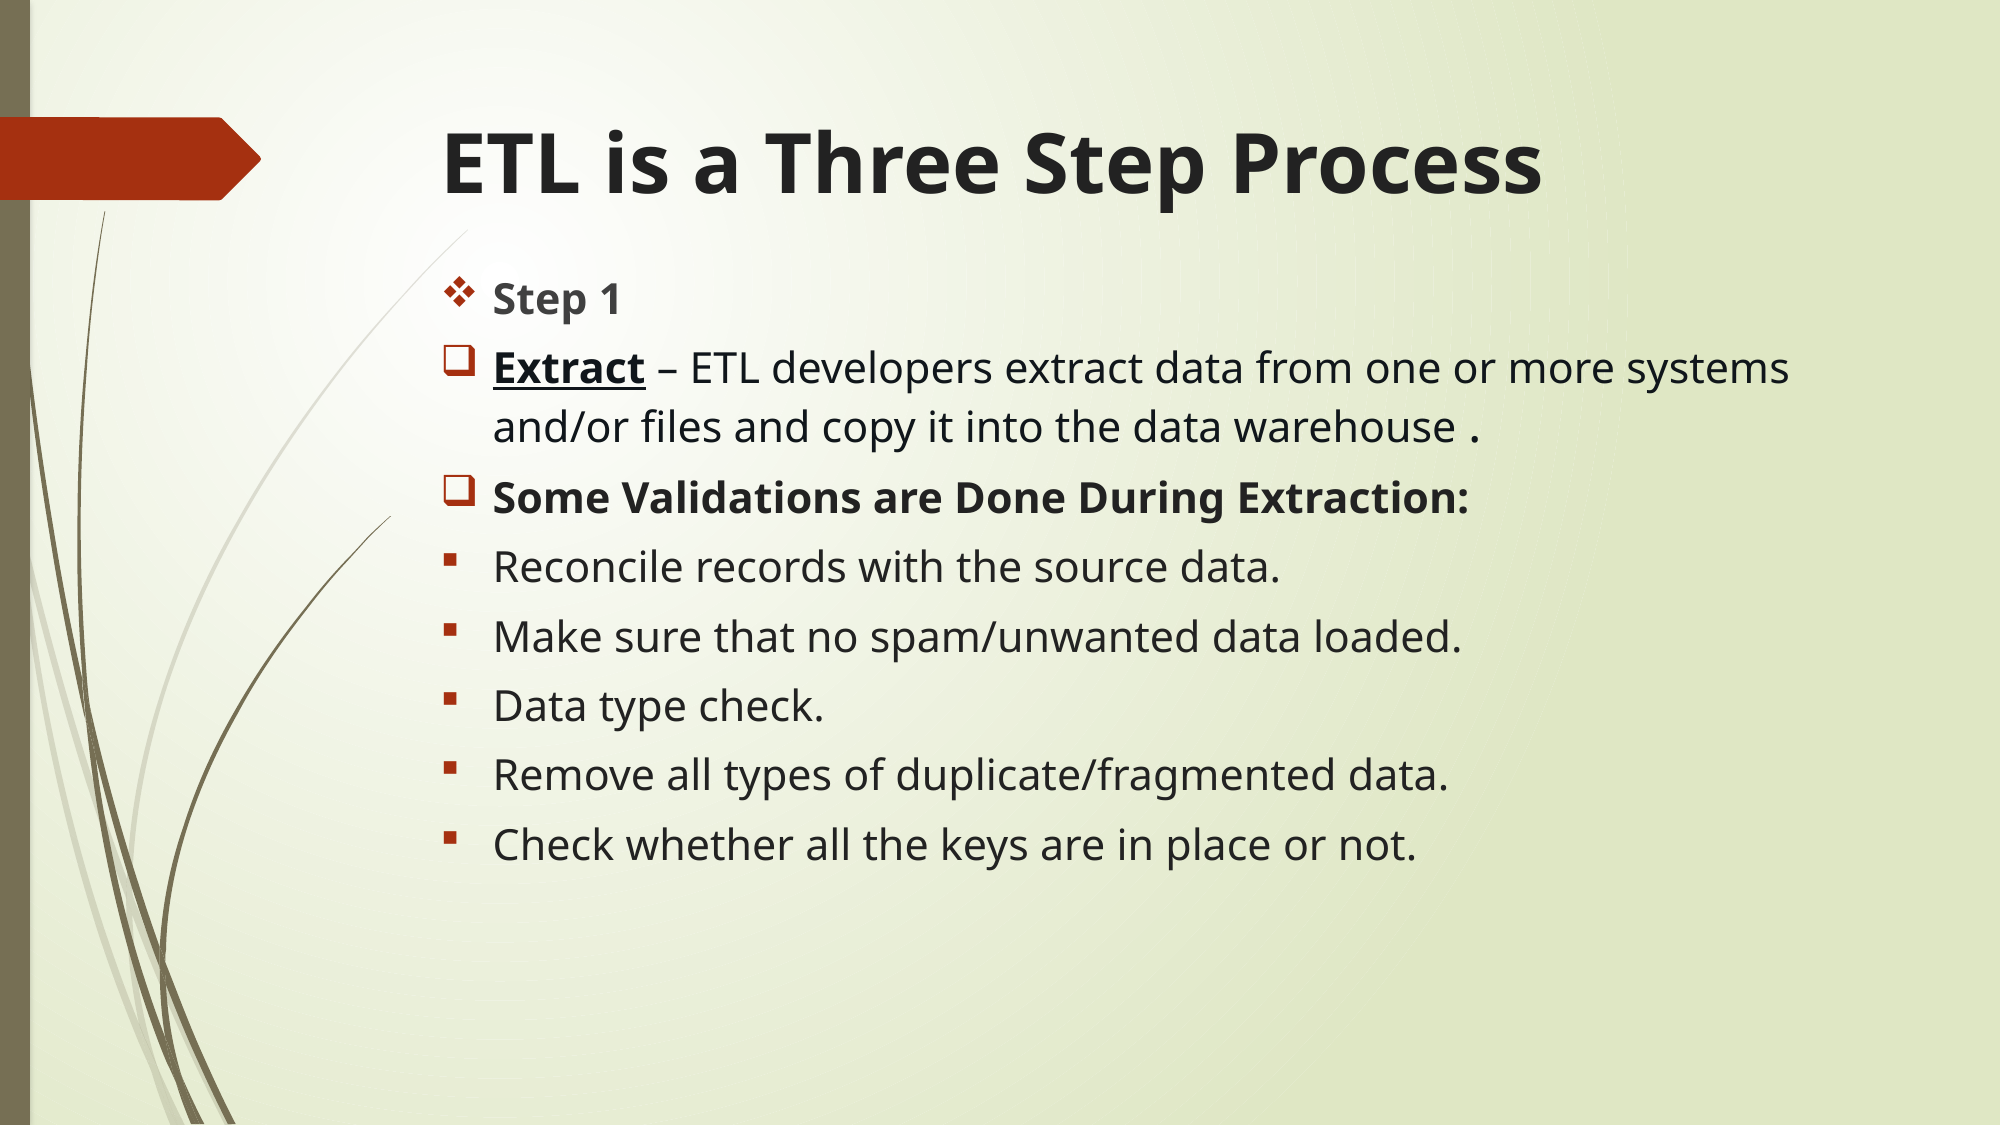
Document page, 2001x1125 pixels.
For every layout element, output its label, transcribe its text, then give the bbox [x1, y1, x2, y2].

list Step 1 Extract – ETL developers extract data from one or more systems and/or files and copy it into the data warehouse . Some Validations are Done During Extraction: Reconcile records with the source data. Make sure that no spam/unwanted data loaded. Data type check. Remove all types of duplicate/fragmented data. Check whether all the keys are in place or not. [425, 263, 1888, 884]
title ETL is a Three Step Process [425, 102, 1888, 229]
